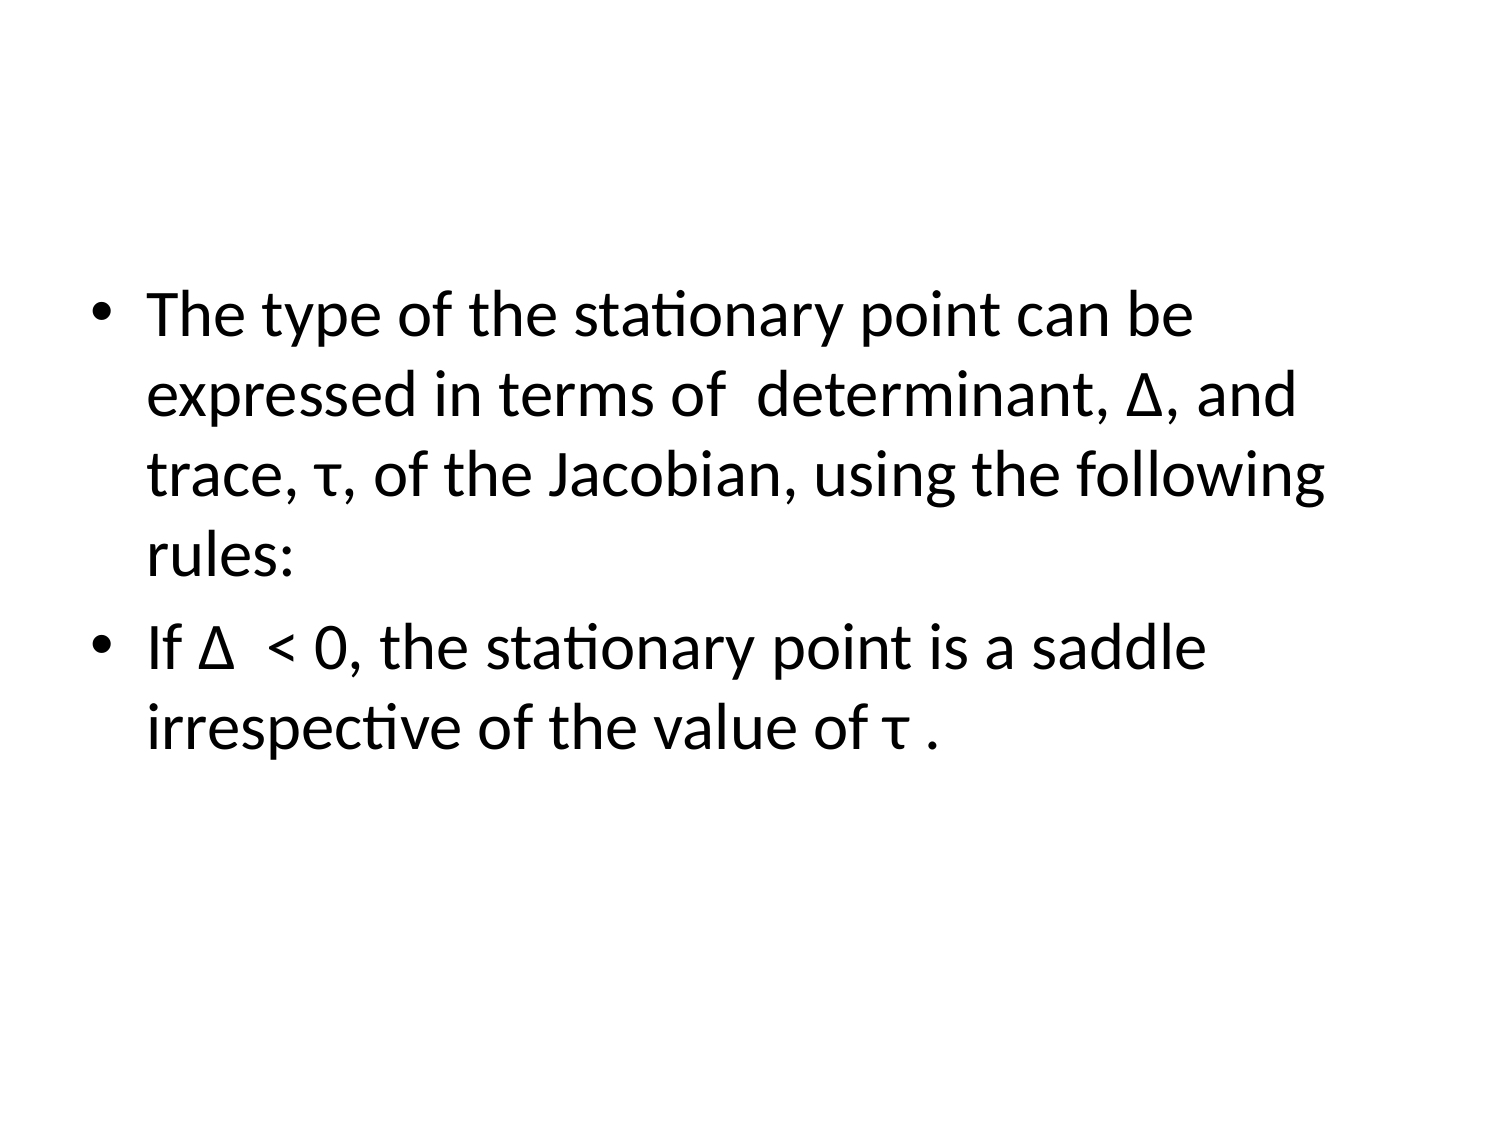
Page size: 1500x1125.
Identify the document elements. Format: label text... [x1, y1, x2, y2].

list The type of the stationary point can be expressed in terms of determinant, Δ, and trace, τ, of the Jacobian, using the following rules: If Δ < 0, the stationary point is a saddle irrespective of the value of τ . [75, 262, 1425, 1005]
